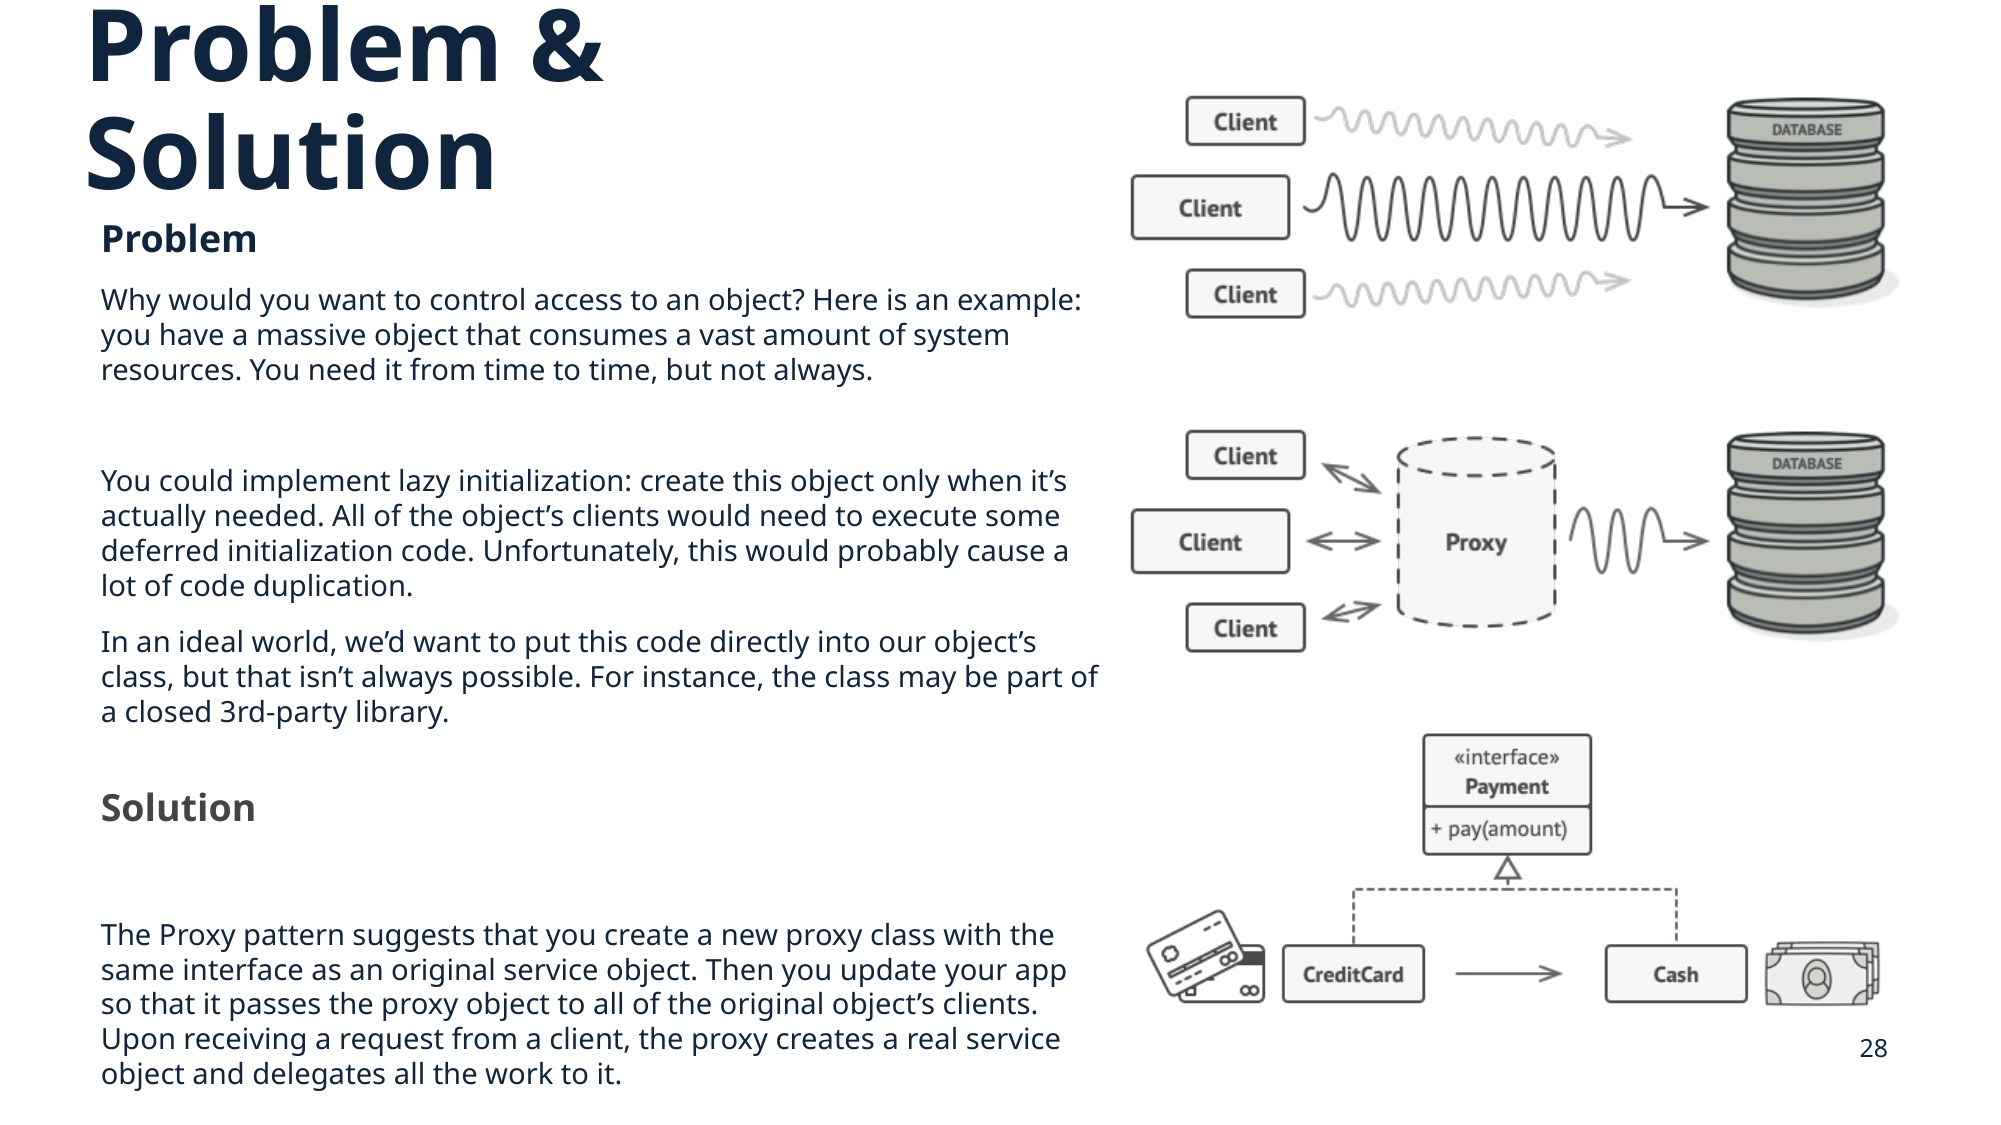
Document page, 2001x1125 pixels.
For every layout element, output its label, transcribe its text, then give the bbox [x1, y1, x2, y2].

list Problem Why would you want to control access to an object? Here is an example: you have a massive object that consumes a vast amount of system resources. You need it from time to time, but not always. You could implement lazy initialization: create this object only when it’s actually needed. All of the object’s clients would need to execute some deferred initialization code. Unfortunately, this would probably cause a lot of code duplication. In an ideal world, we’d want to put this code directly into our object’s class, but that isn’t always possible. For instance, the class may be part of a closed 3rd-party library. Solution The Proxy pattern suggests that you create a new proxy class with the same interface as an original service object. Then you update your app so that it passes the proxy object to all of the original object’s clients. Upon receiving a request from a client, the proxy creates a real service object and delegates all the work to it. [85, 207, 1116, 1020]
picture [1132, 721, 1890, 1016]
picture [1117, 416, 1915, 667]
picture [1117, 82, 1915, 333]
title Problem & Solution [69, 17, 1000, 189]
slide_number 28 [1836, 1020, 1912, 1080]
